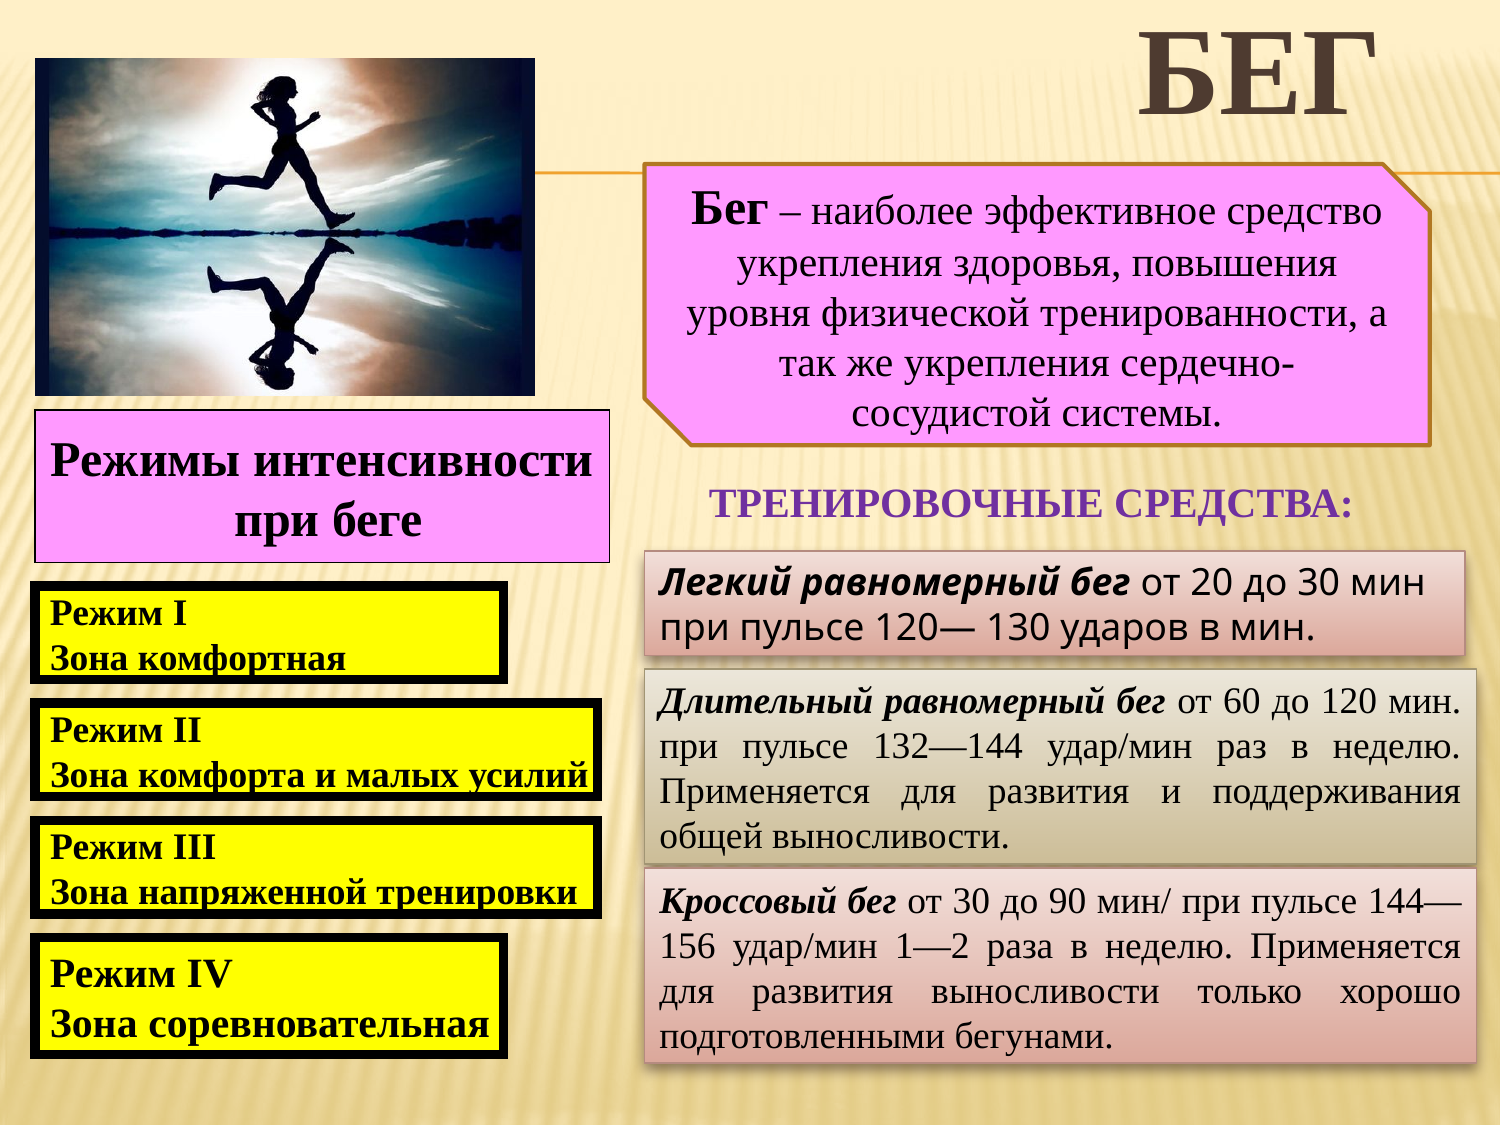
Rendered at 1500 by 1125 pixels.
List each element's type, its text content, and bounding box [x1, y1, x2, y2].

text_box Легкий равномерный бег от 20 до 30 мин при пульсе 120— 130 ударов в мин. [644, 550, 1466, 656]
title бег [1043, 0, 1477, 129]
picture [34, 58, 536, 397]
text_box Длительный равномерный бег от 60 до 120 мин. при пульсе 132—144 удар/мин раз в неделю. Применяется для развития и поддерживания общей выносливости. [644, 668, 1477, 865]
text_box Режимы интенсивности при беге [35, 410, 610, 563]
text_box Режим III Зона напряженной тренировки [35, 820, 598, 914]
text_box Режим I Зона комфортная [35, 585, 504, 680]
text_box Режим IV Зона соревновательная [35, 937, 504, 1055]
text_box Режим II Зона комфорта и малых усилий [35, 703, 598, 797]
text_box ТРЕНИРОВОЧНЫЕ СРЕДСТВА: [691, 468, 1372, 534]
text_box Кроссовый бег от 30 до 90 мин/ при пульсе 144—156 удар/мин 1—2 раза в неделю. Применяется для развития выносливости только хорошо подготовленными бегунами. [644, 867, 1477, 1064]
text_box Бег – наиболее эффективное средство укрепления здоровья, повышения уровня физической тренированности, а так же укрепления сердечно-сосудистой системы. [642, 161, 1432, 448]
